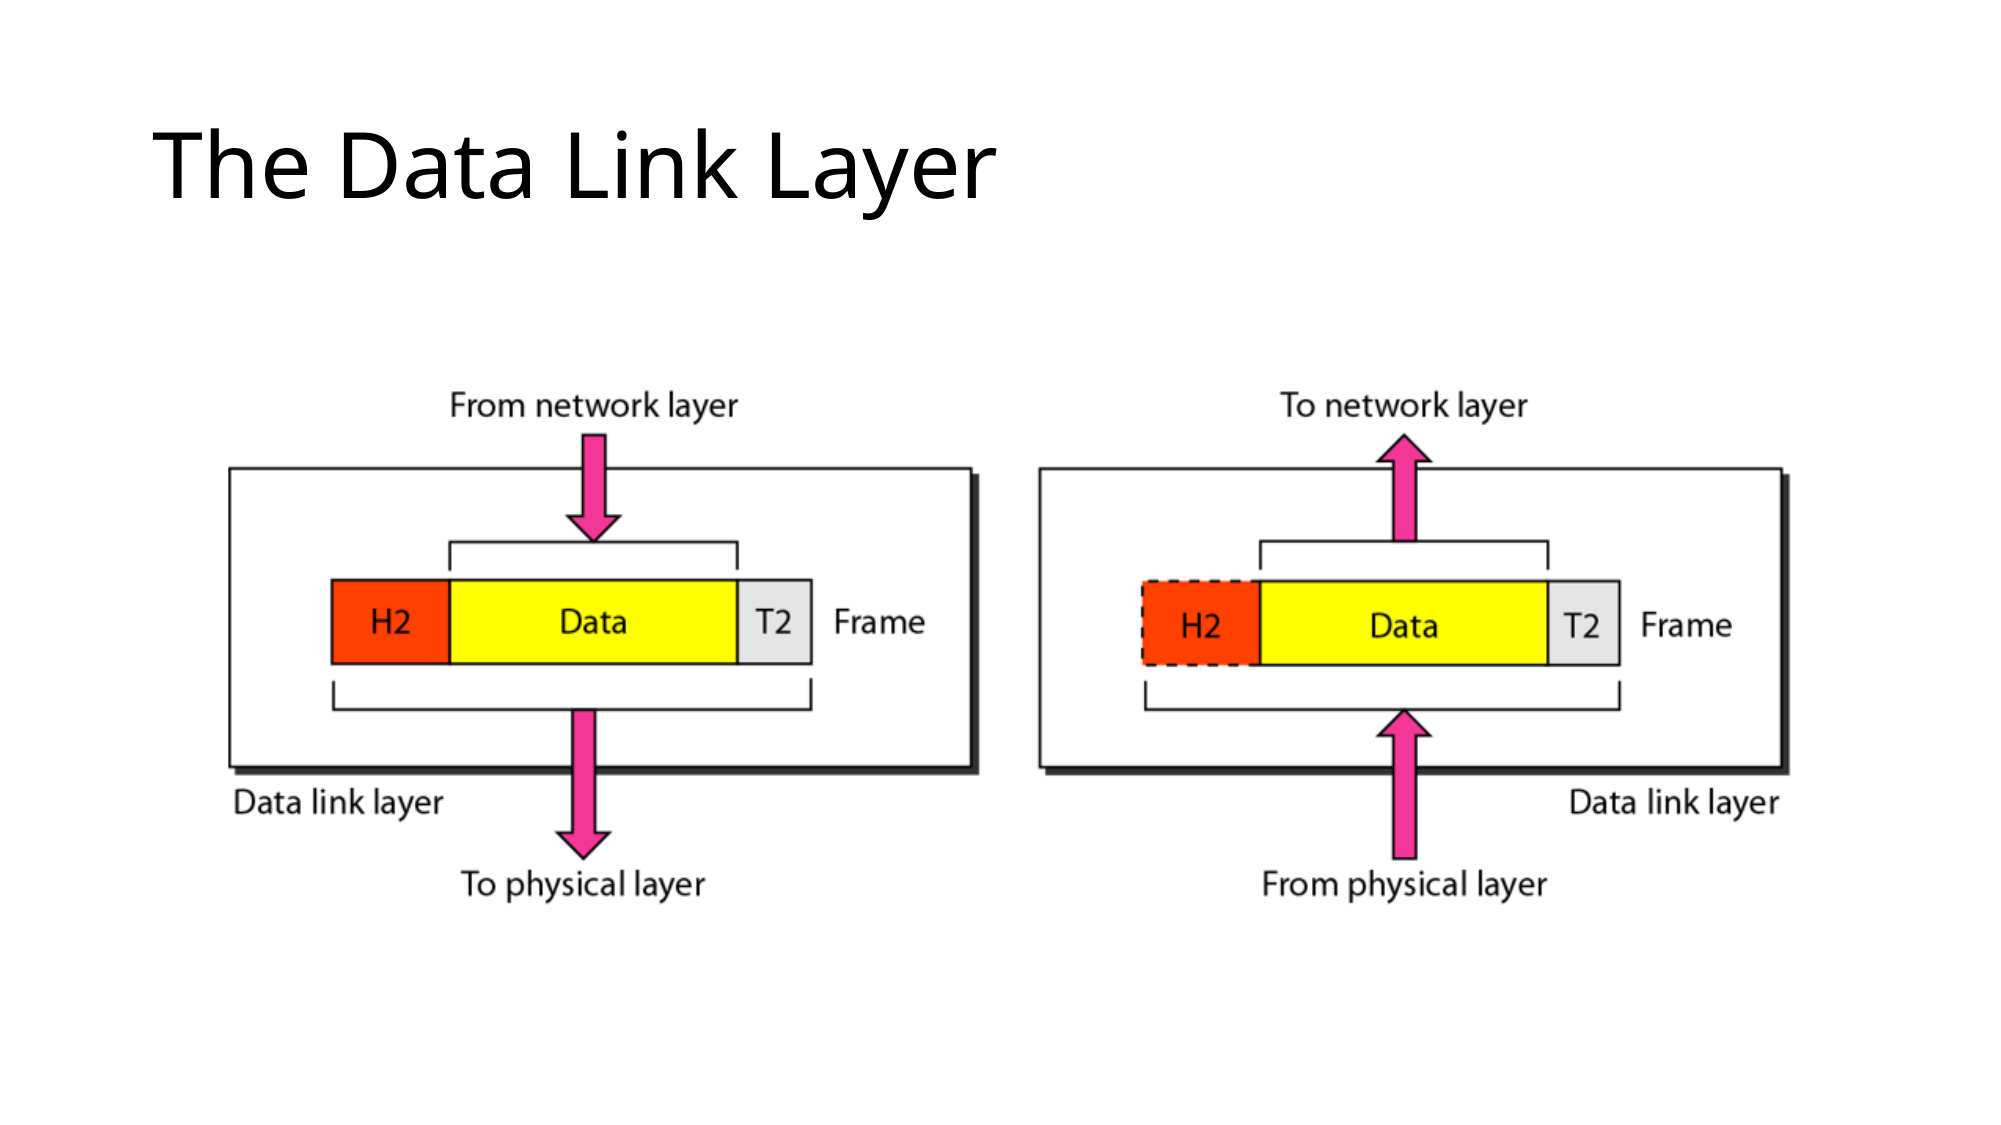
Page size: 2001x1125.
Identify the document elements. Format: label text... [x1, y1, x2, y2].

title The Data Link Layer [137, 59, 1863, 278]
picture [194, 299, 1806, 974]
